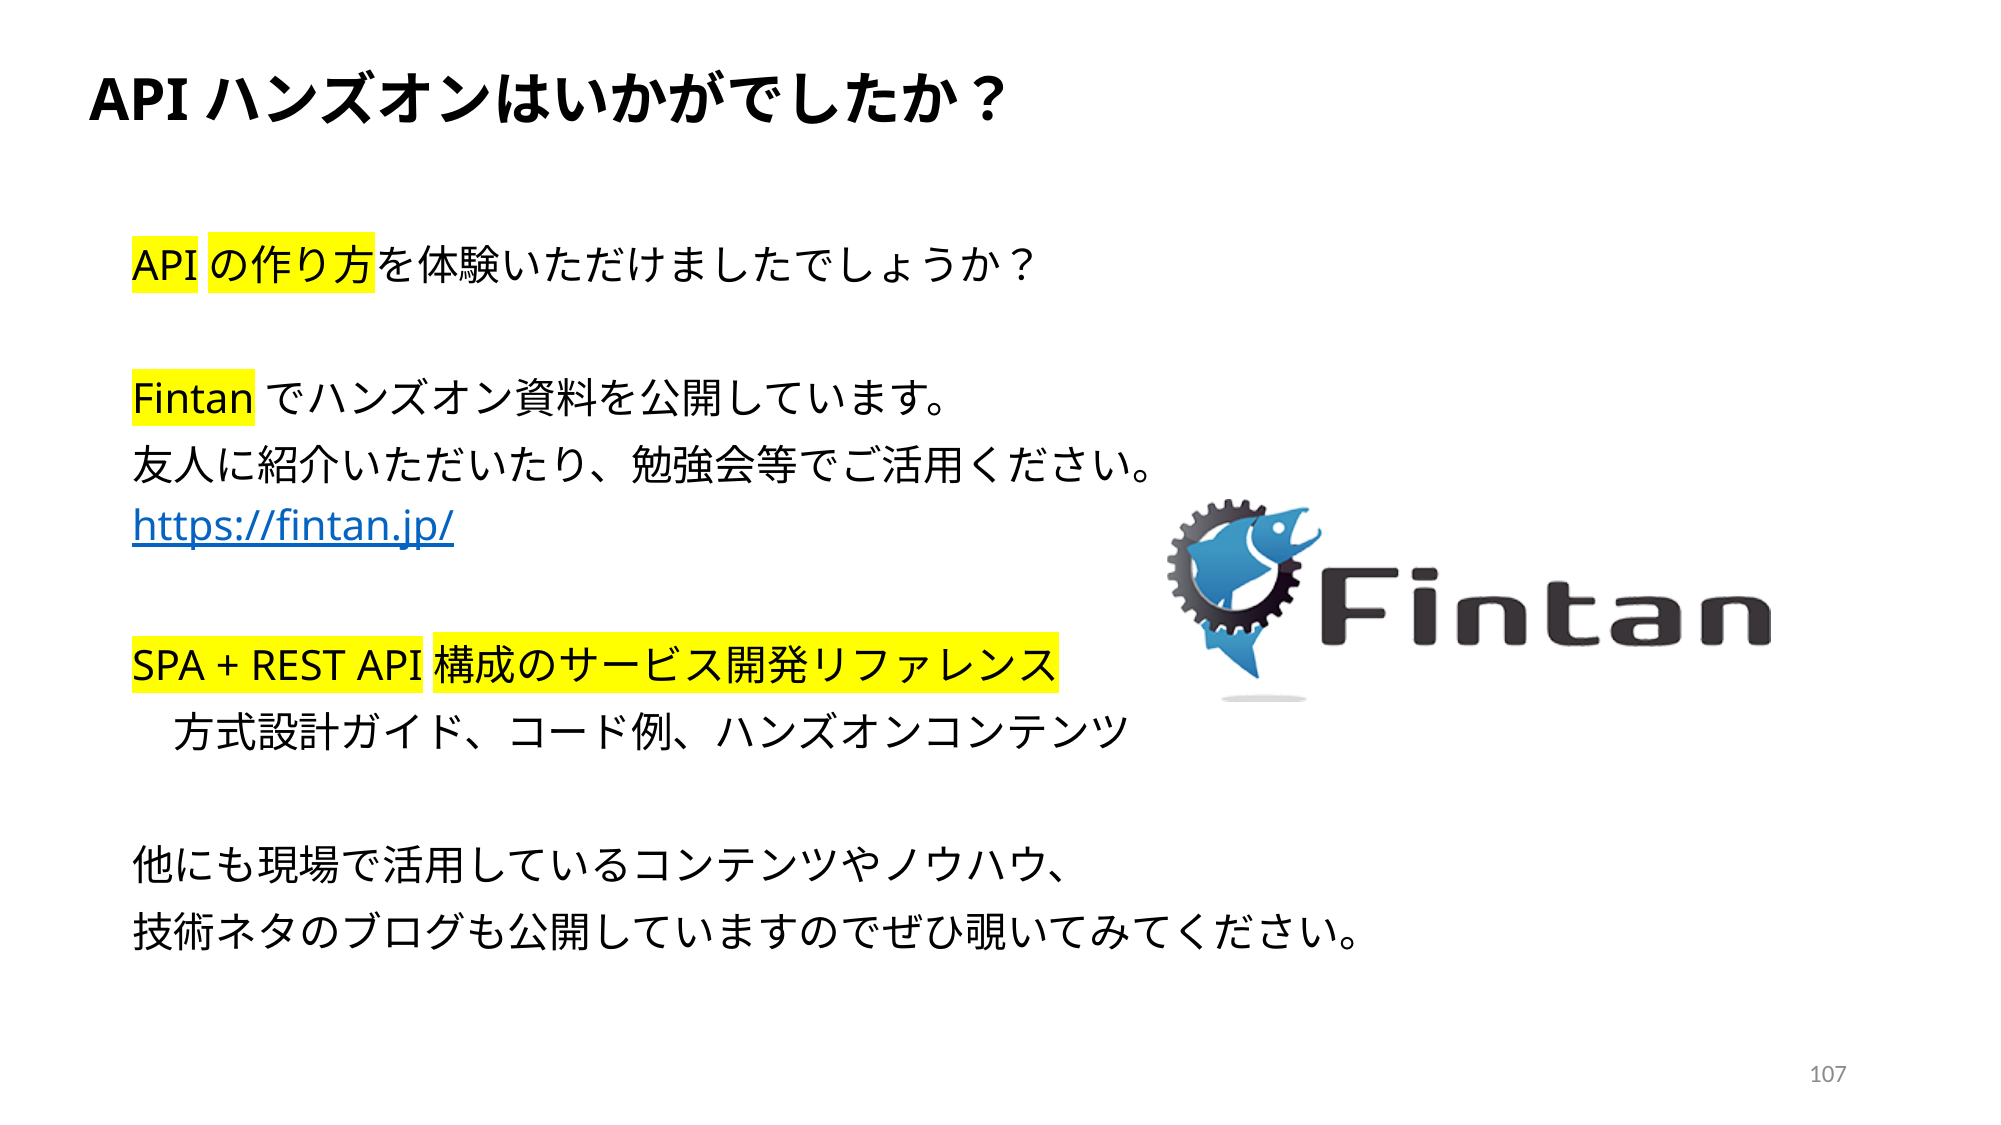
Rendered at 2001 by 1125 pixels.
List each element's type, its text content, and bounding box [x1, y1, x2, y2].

slide_number 107 [1412, 1042, 1863, 1103]
picture [1167, 499, 1771, 702]
text_box APIの作り方を体験いただけましたでしょうか？ Fintanでハンズオン資料を公開しています。 友人に紹介いただいたり、勉強会等でご活用ください。 https://fintan.jp/ SPA + REST API構成のサービス開発リファレンス 方式設計ガイド、コード例、ハンズオンコンテンツ 他にも現場で活用しているコンテンツやノウハウ、 技術ネタのブログも公開していますのでぜひ覗いてみてください。 [117, 214, 1904, 963]
text_box APIハンズオンはいかがでしたか？ [74, 54, 1454, 140]
